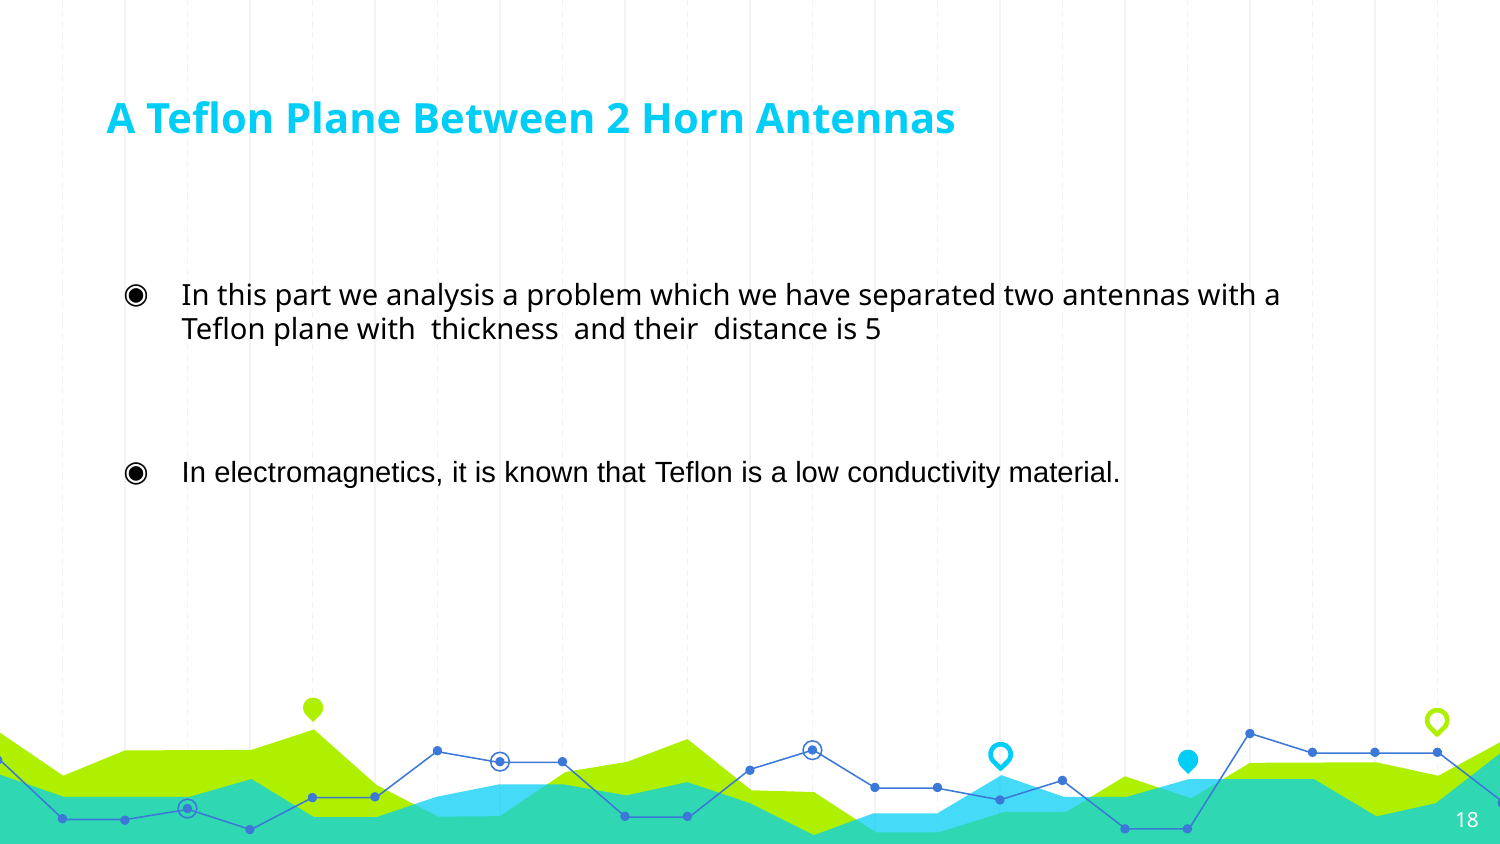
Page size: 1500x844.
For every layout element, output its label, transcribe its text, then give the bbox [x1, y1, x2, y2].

title A Teflon Plane Between 2 Horn Antennas [91, 39, 1240, 158]
slide_number 18 [1403, 791, 1494, 844]
